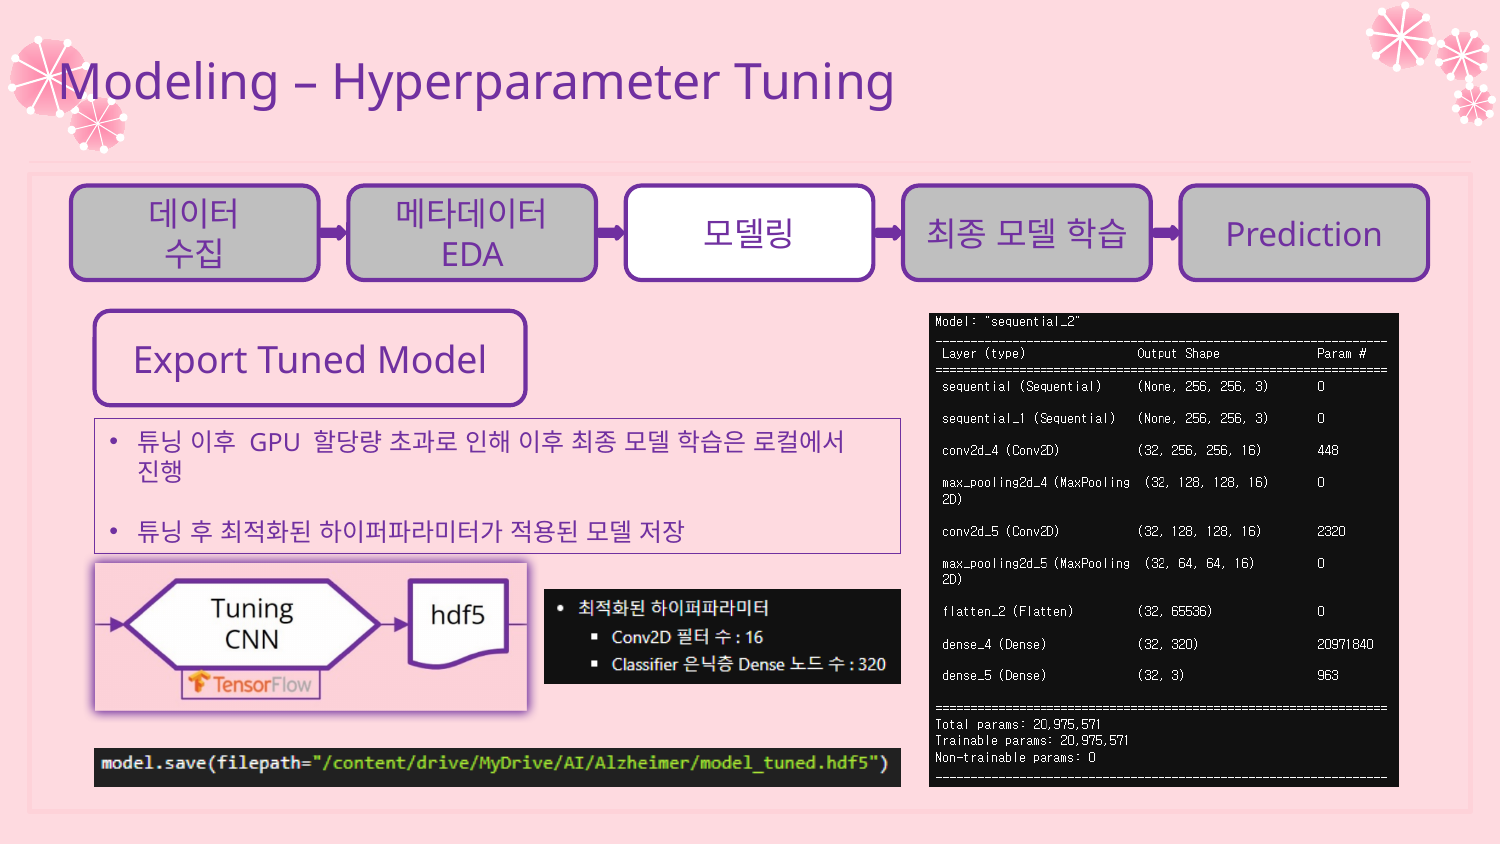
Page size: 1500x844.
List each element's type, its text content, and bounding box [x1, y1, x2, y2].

picture [94, 748, 901, 787]
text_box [70, 185, 1429, 281]
text_box 튜닝 이후 GPU 할당량 초과로 인해 이후 최종 모델 학습은 로컬에서 진행 튜닝 후 최적화된 하이퍼파라미터가 적용된 모델 저장 [94, 418, 901, 554]
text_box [1369, 4, 1493, 123]
picture [94, 562, 527, 711]
text_box Modeling – Hyperparameter Tuning [43, 42, 912, 117]
text_box Export Tuned Model [92, 308, 528, 408]
picture [929, 313, 1399, 787]
picture [544, 589, 901, 684]
